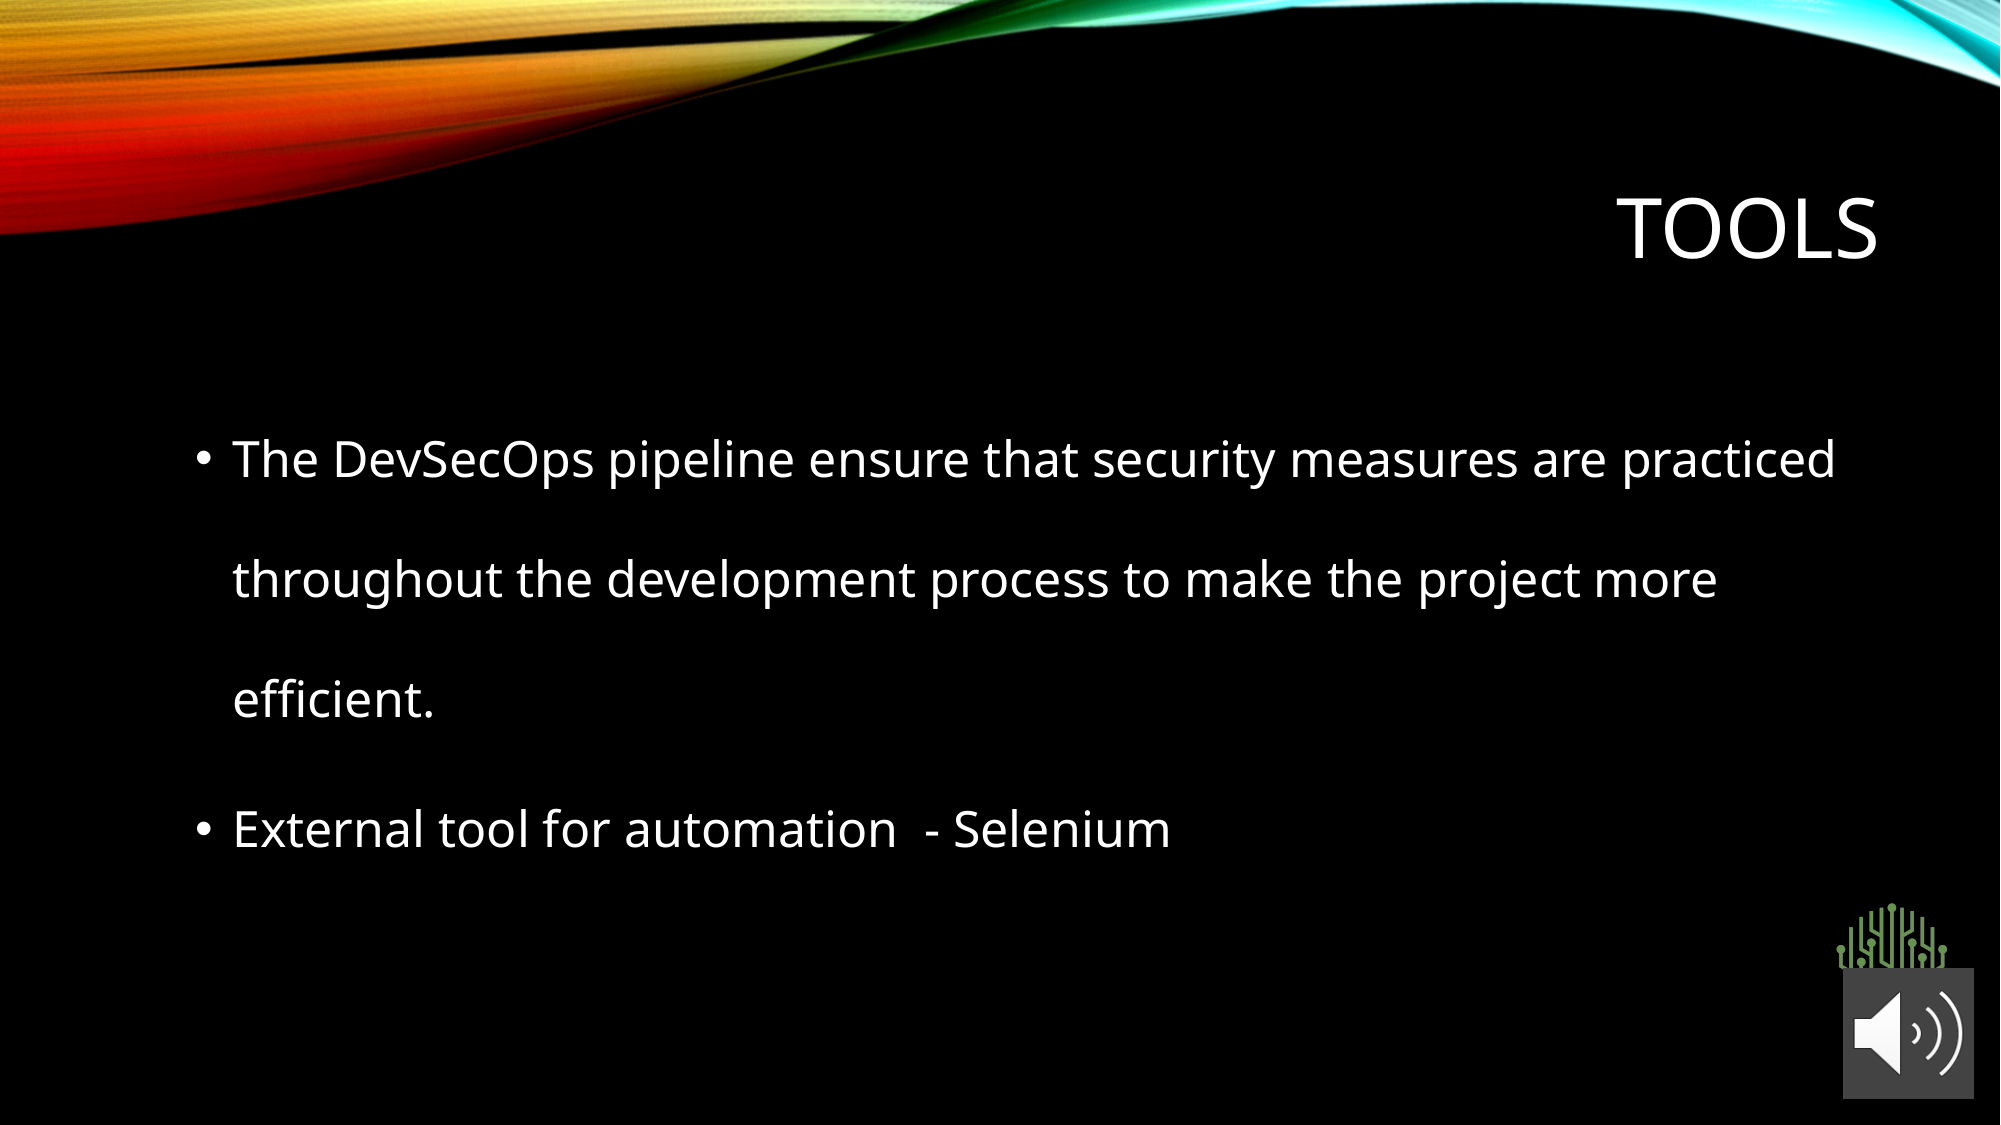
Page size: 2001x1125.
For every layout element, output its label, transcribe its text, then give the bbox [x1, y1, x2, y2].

picture [0, 0, 2000, 237]
title TOOLS [474, 124, 1888, 338]
list The DevSecOps pipeline ensure that security measures are practiced throughout the development process to make the project more efficient. External tool for automation - Selenium [111, 359, 1888, 1021]
picture [1817, 892, 1976, 1101]
